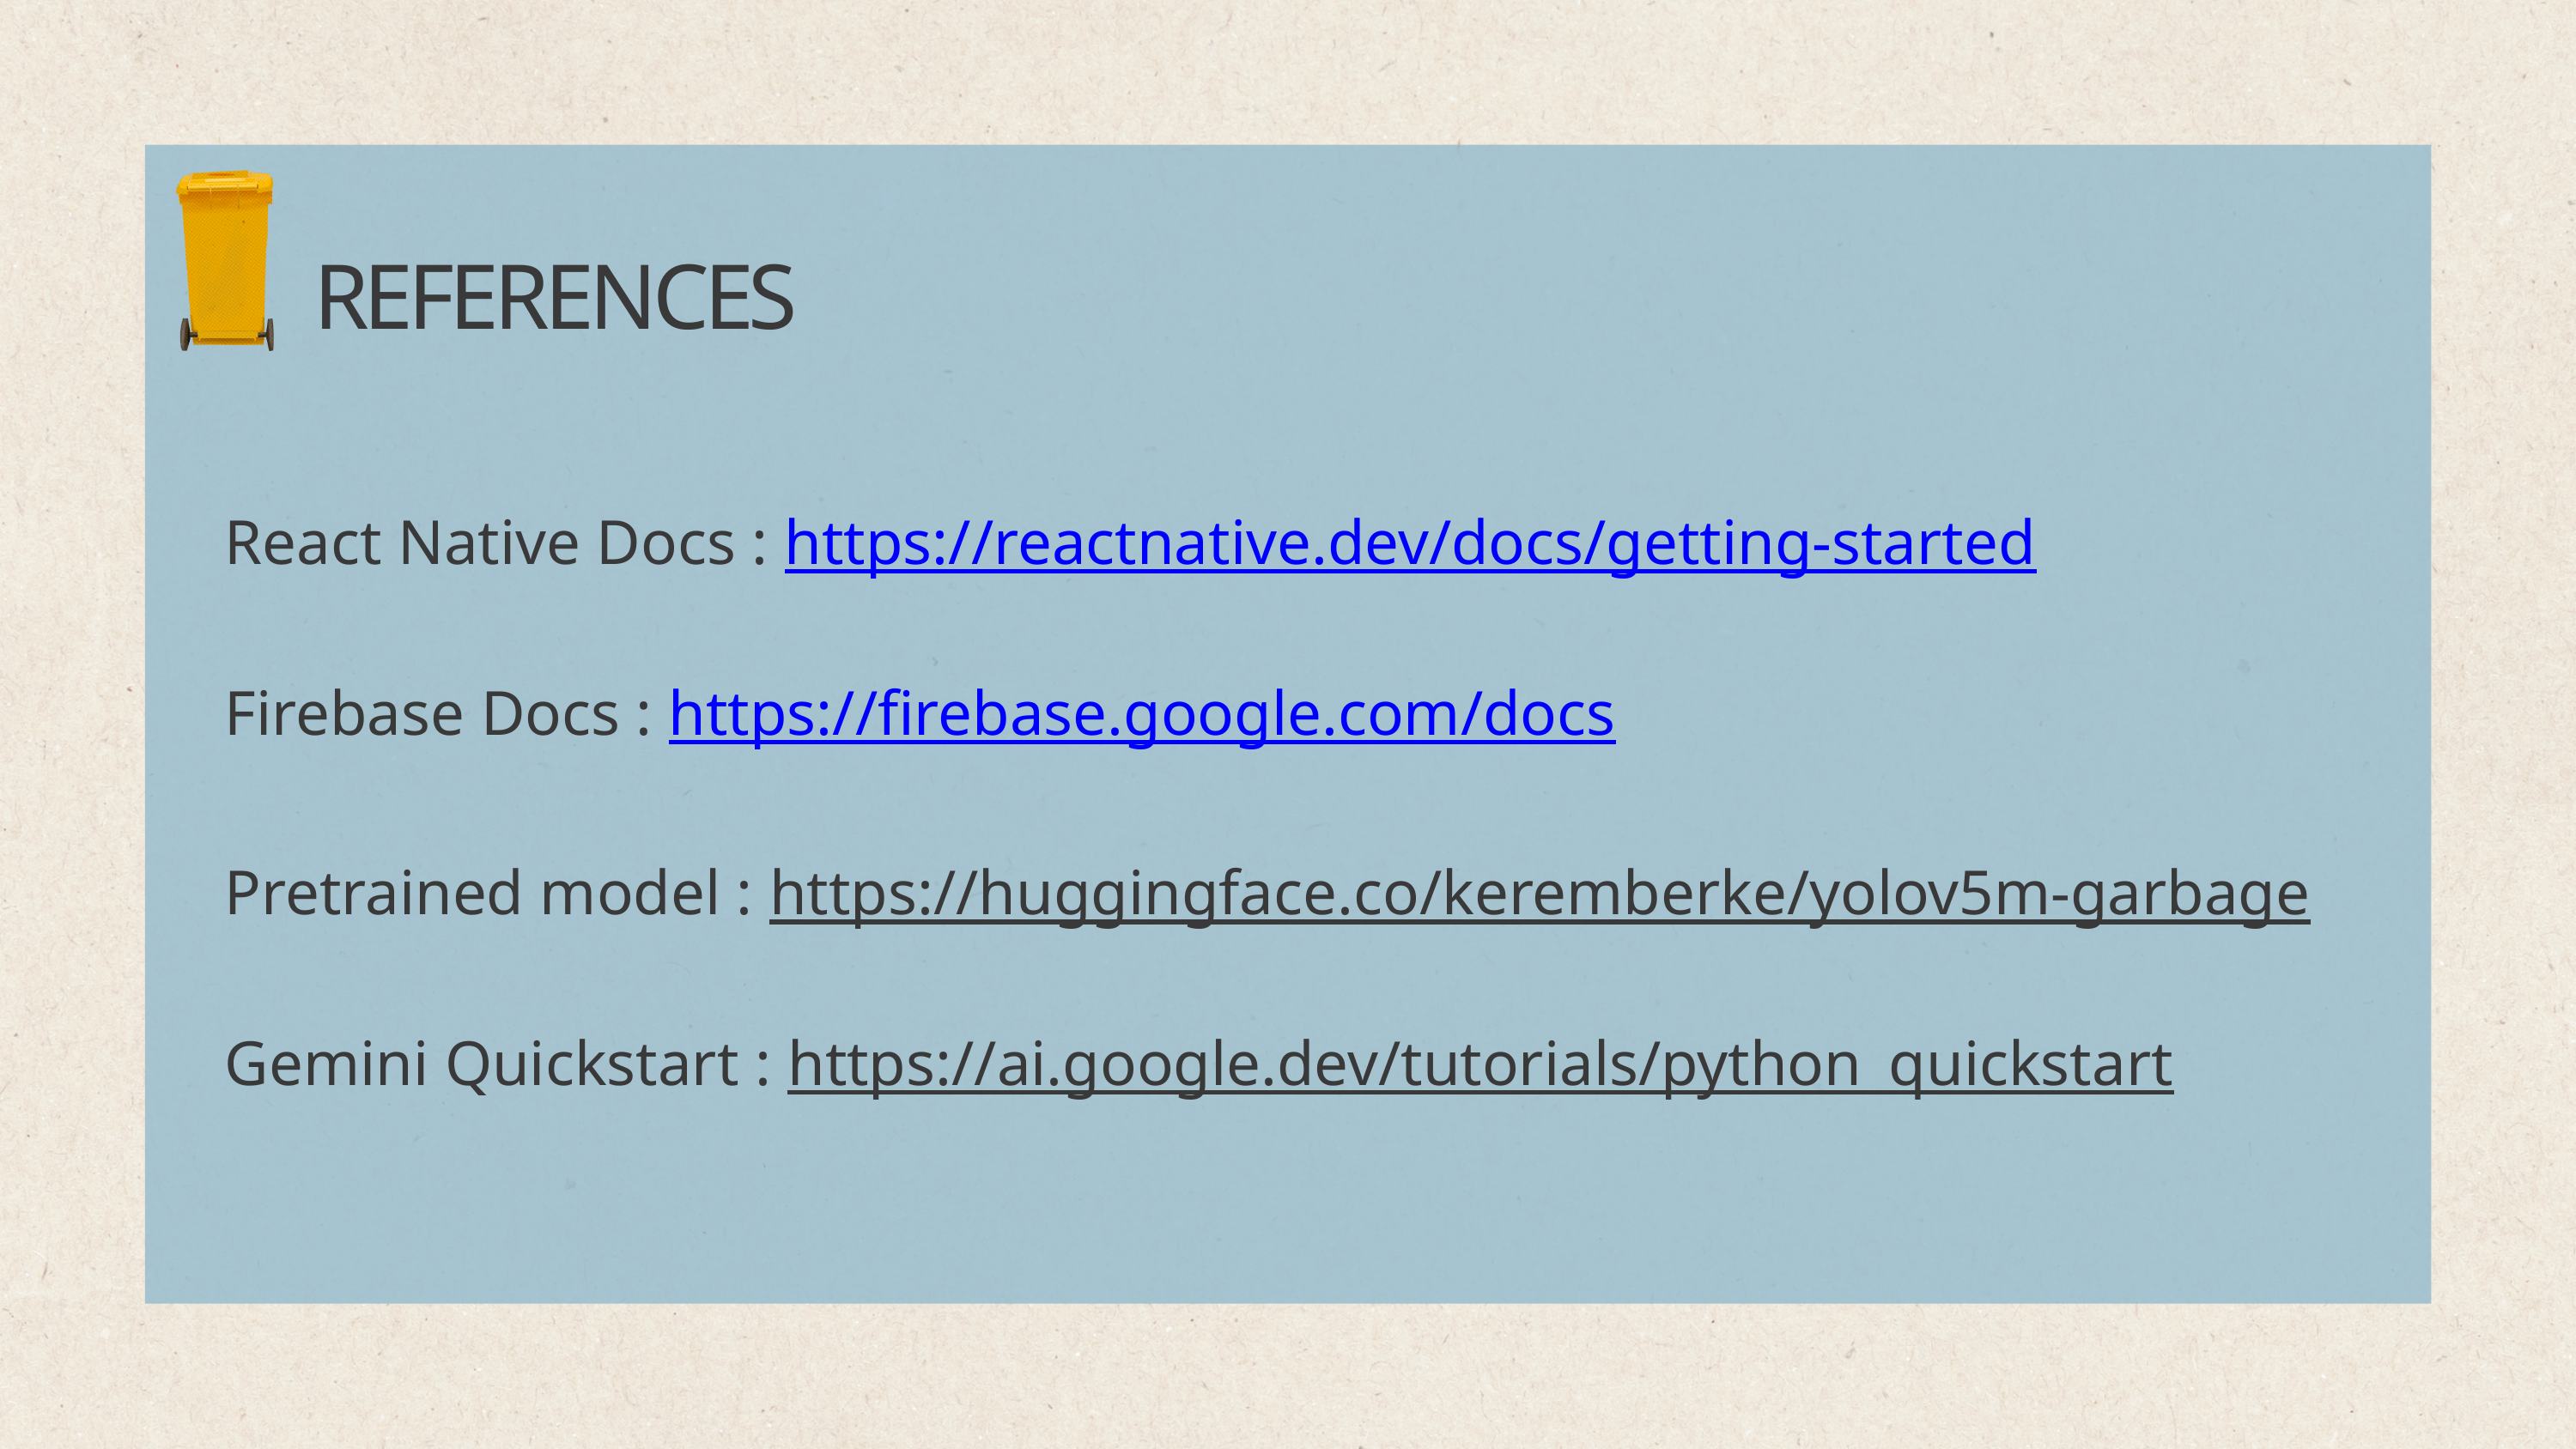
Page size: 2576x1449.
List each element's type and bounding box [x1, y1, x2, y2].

text_box [144, 144, 2432, 1304]
text_box [0, 0, 2576, 1449]
